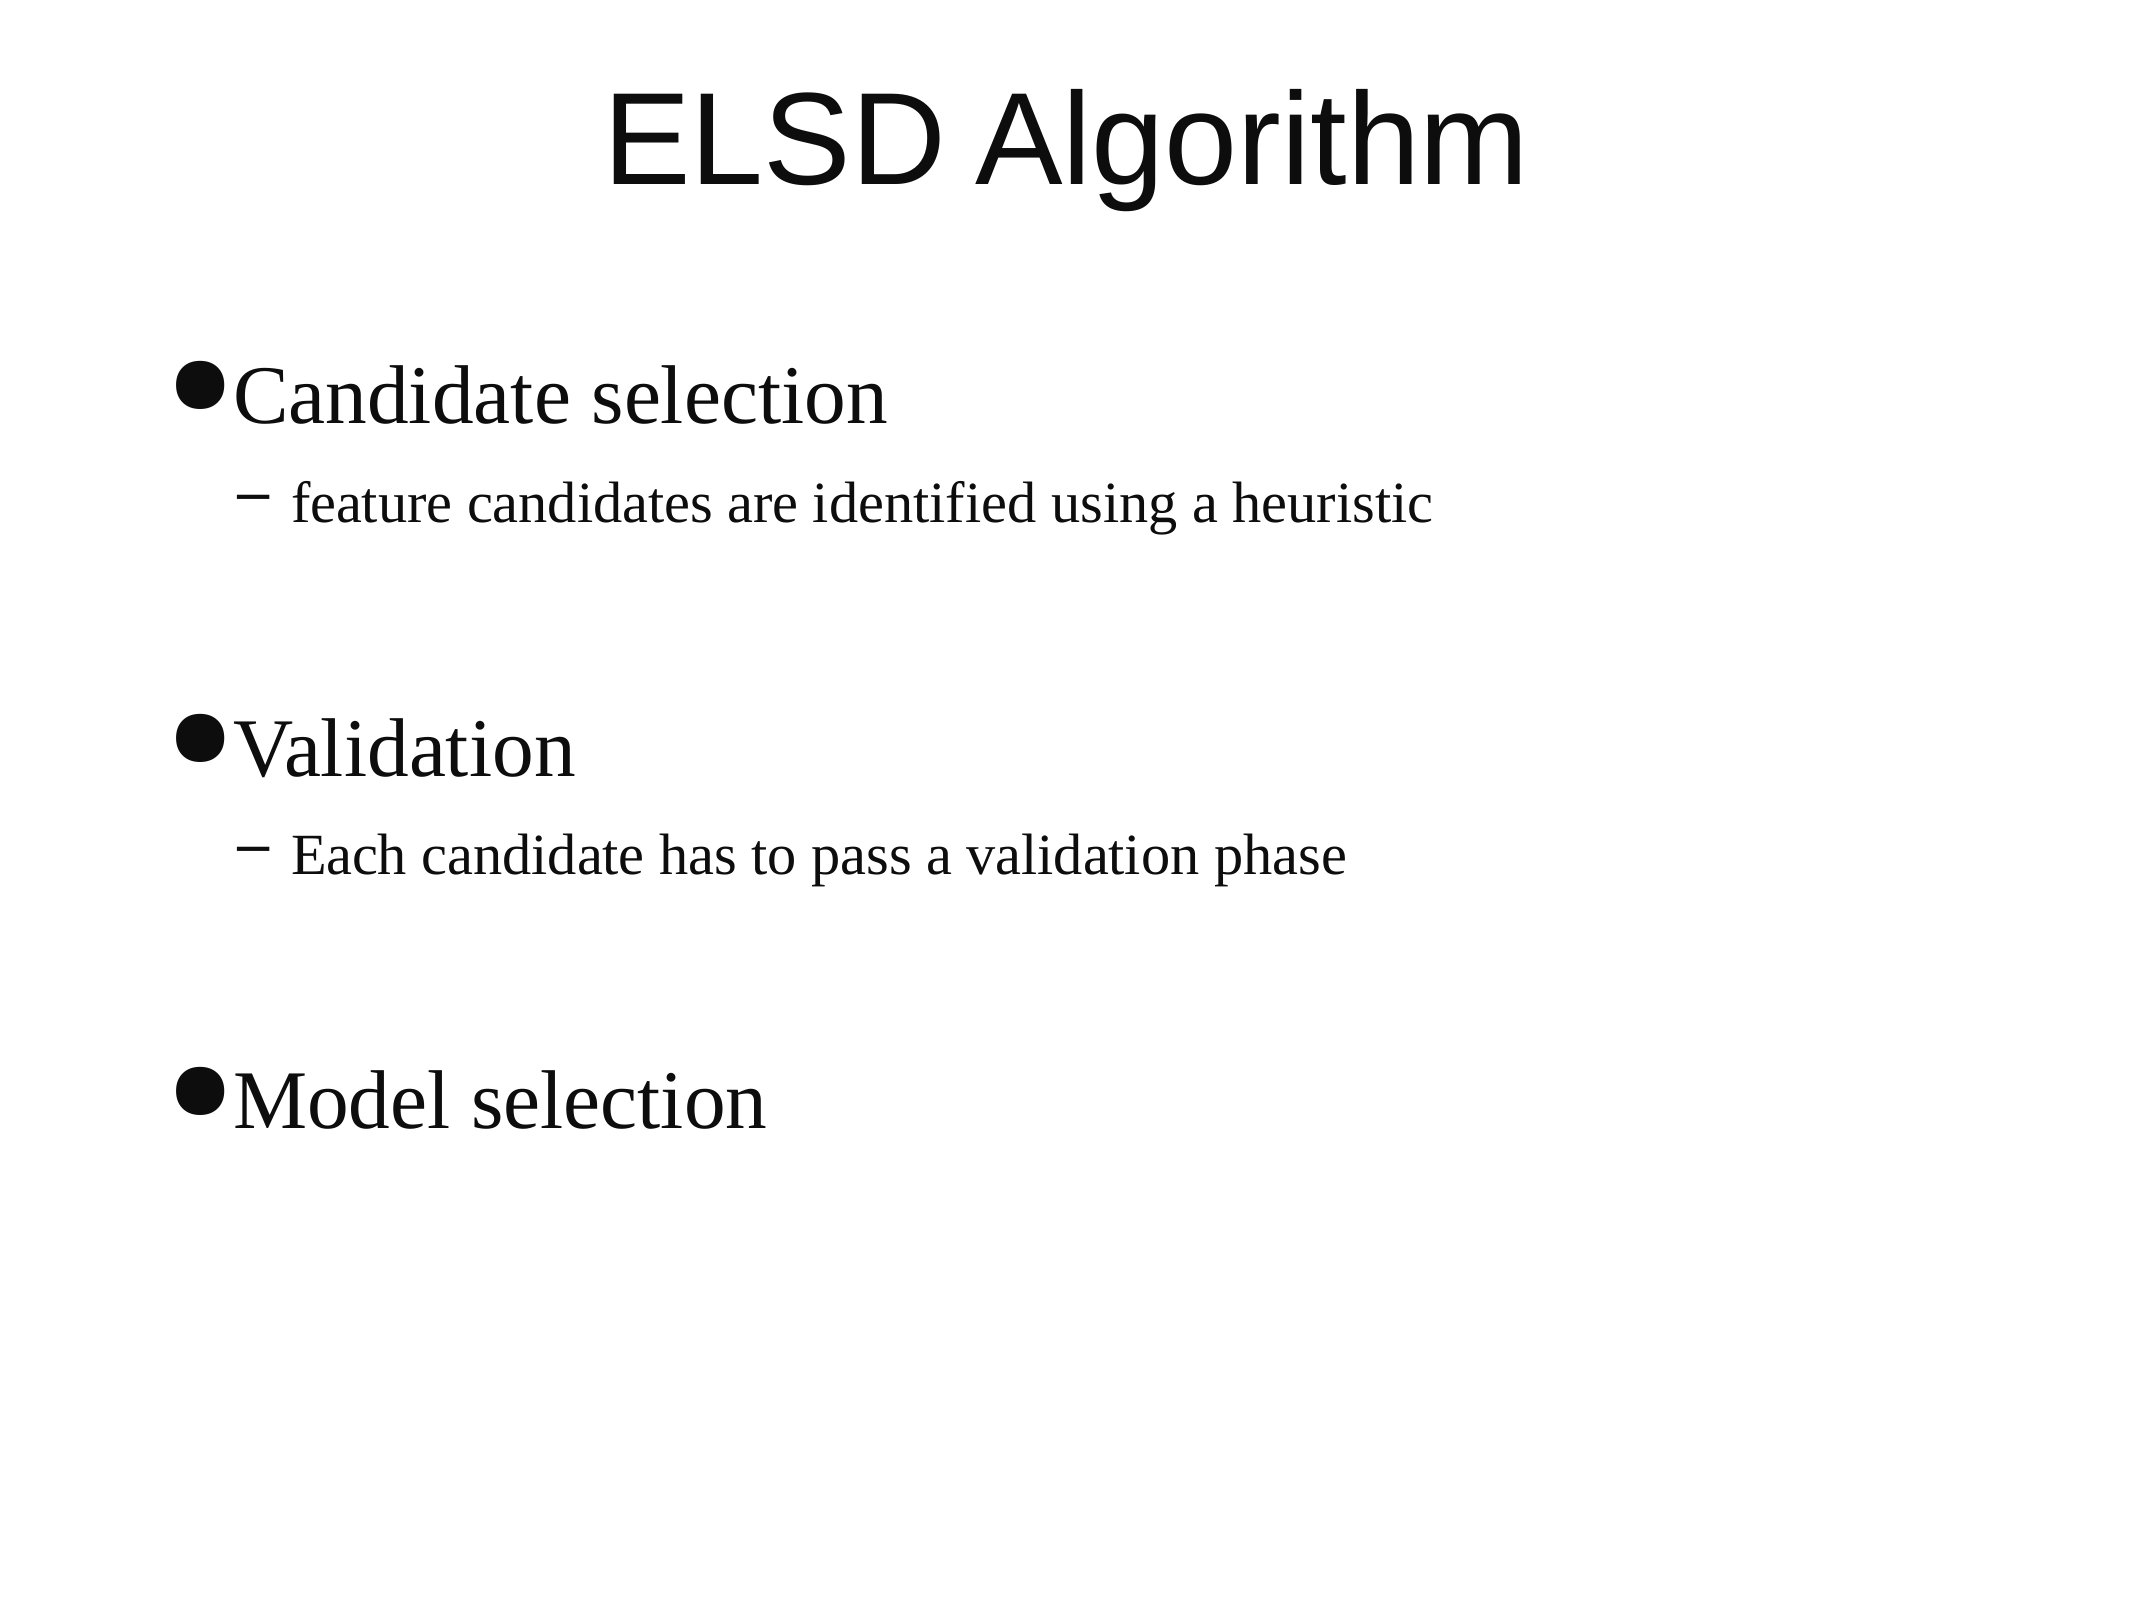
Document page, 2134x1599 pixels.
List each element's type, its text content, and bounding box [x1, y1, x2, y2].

list Candidate selection feature candidates are identified using a heuristic Validation Each candidate has to pass a validation phase Model selection [127, 329, 2048, 1429]
title ELSD Algorithm [106, 42, 2027, 310]
